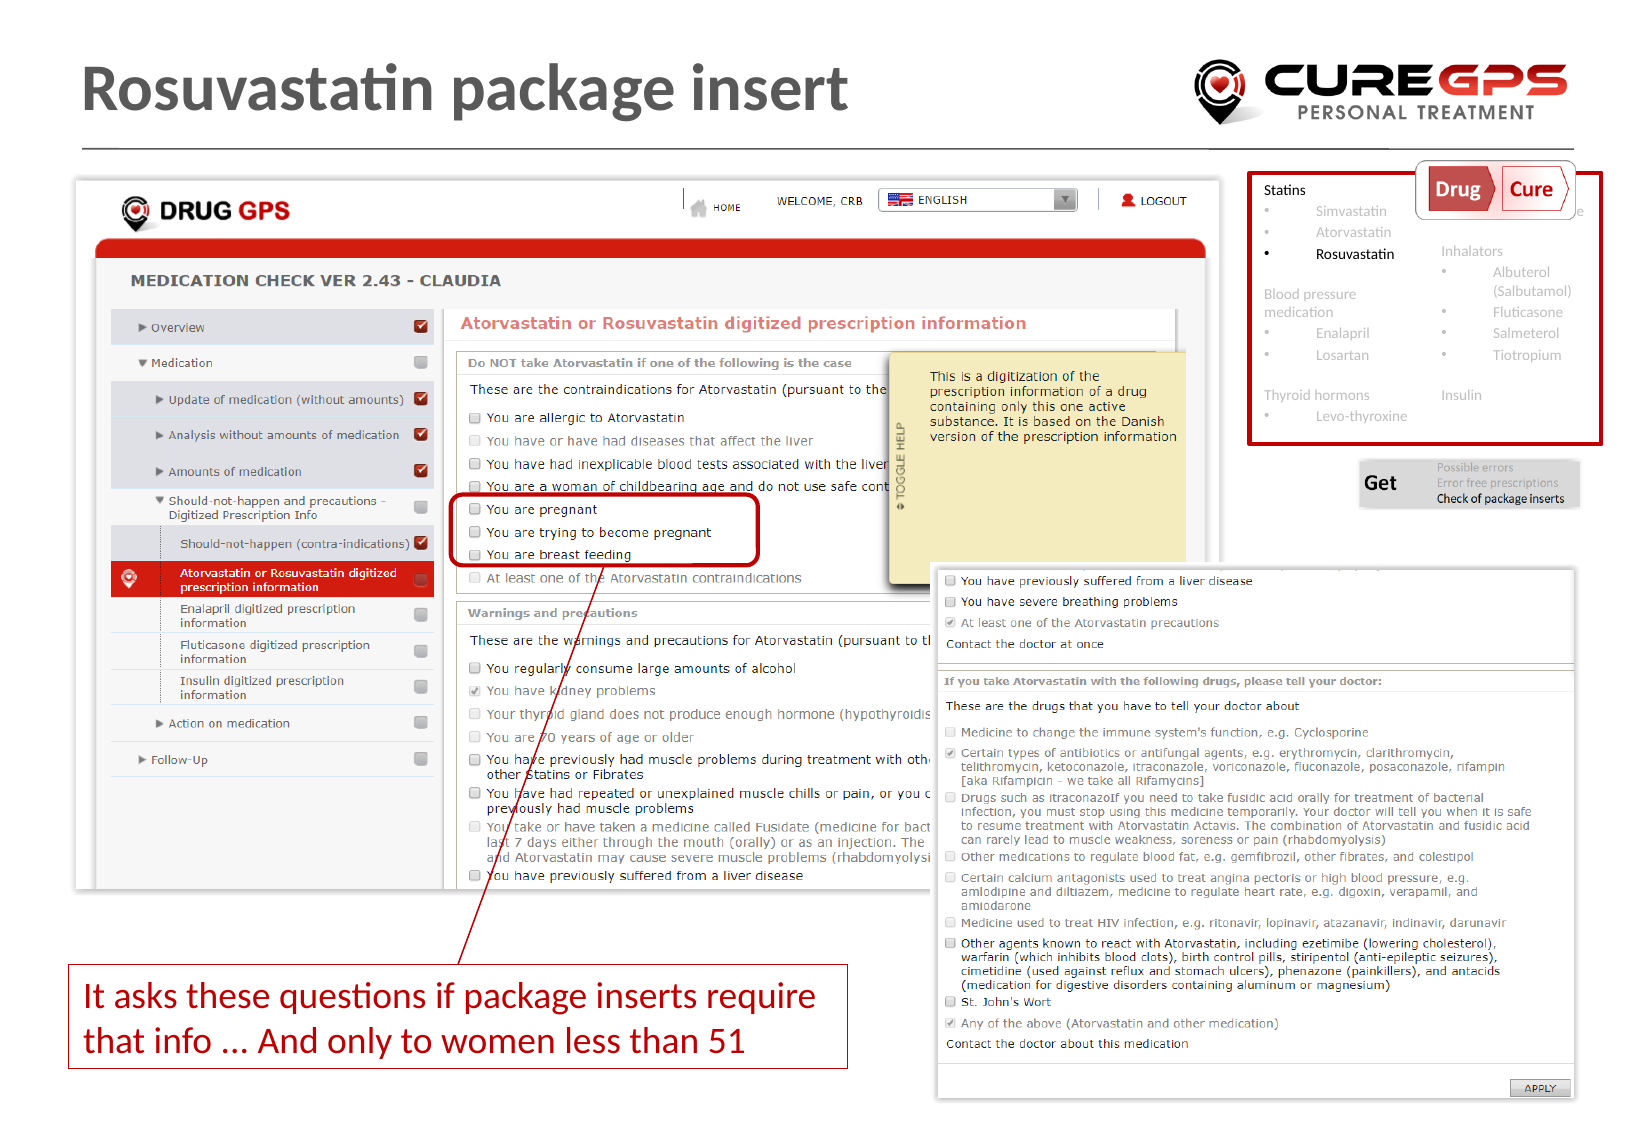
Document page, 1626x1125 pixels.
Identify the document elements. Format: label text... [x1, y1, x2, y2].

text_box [457, 565, 605, 965]
title Rosuvastatin package insert [66, 19, 1215, 149]
picture [1354, 455, 1584, 511]
picture [1215, 51, 1575, 138]
picture [1414, 160, 1576, 220]
text_box It asks these questions if package inserts require that info ... And only to women less than 51 [68, 964, 848, 1069]
picture [68, 172, 1580, 1105]
text_box [1247, 171, 1603, 446]
